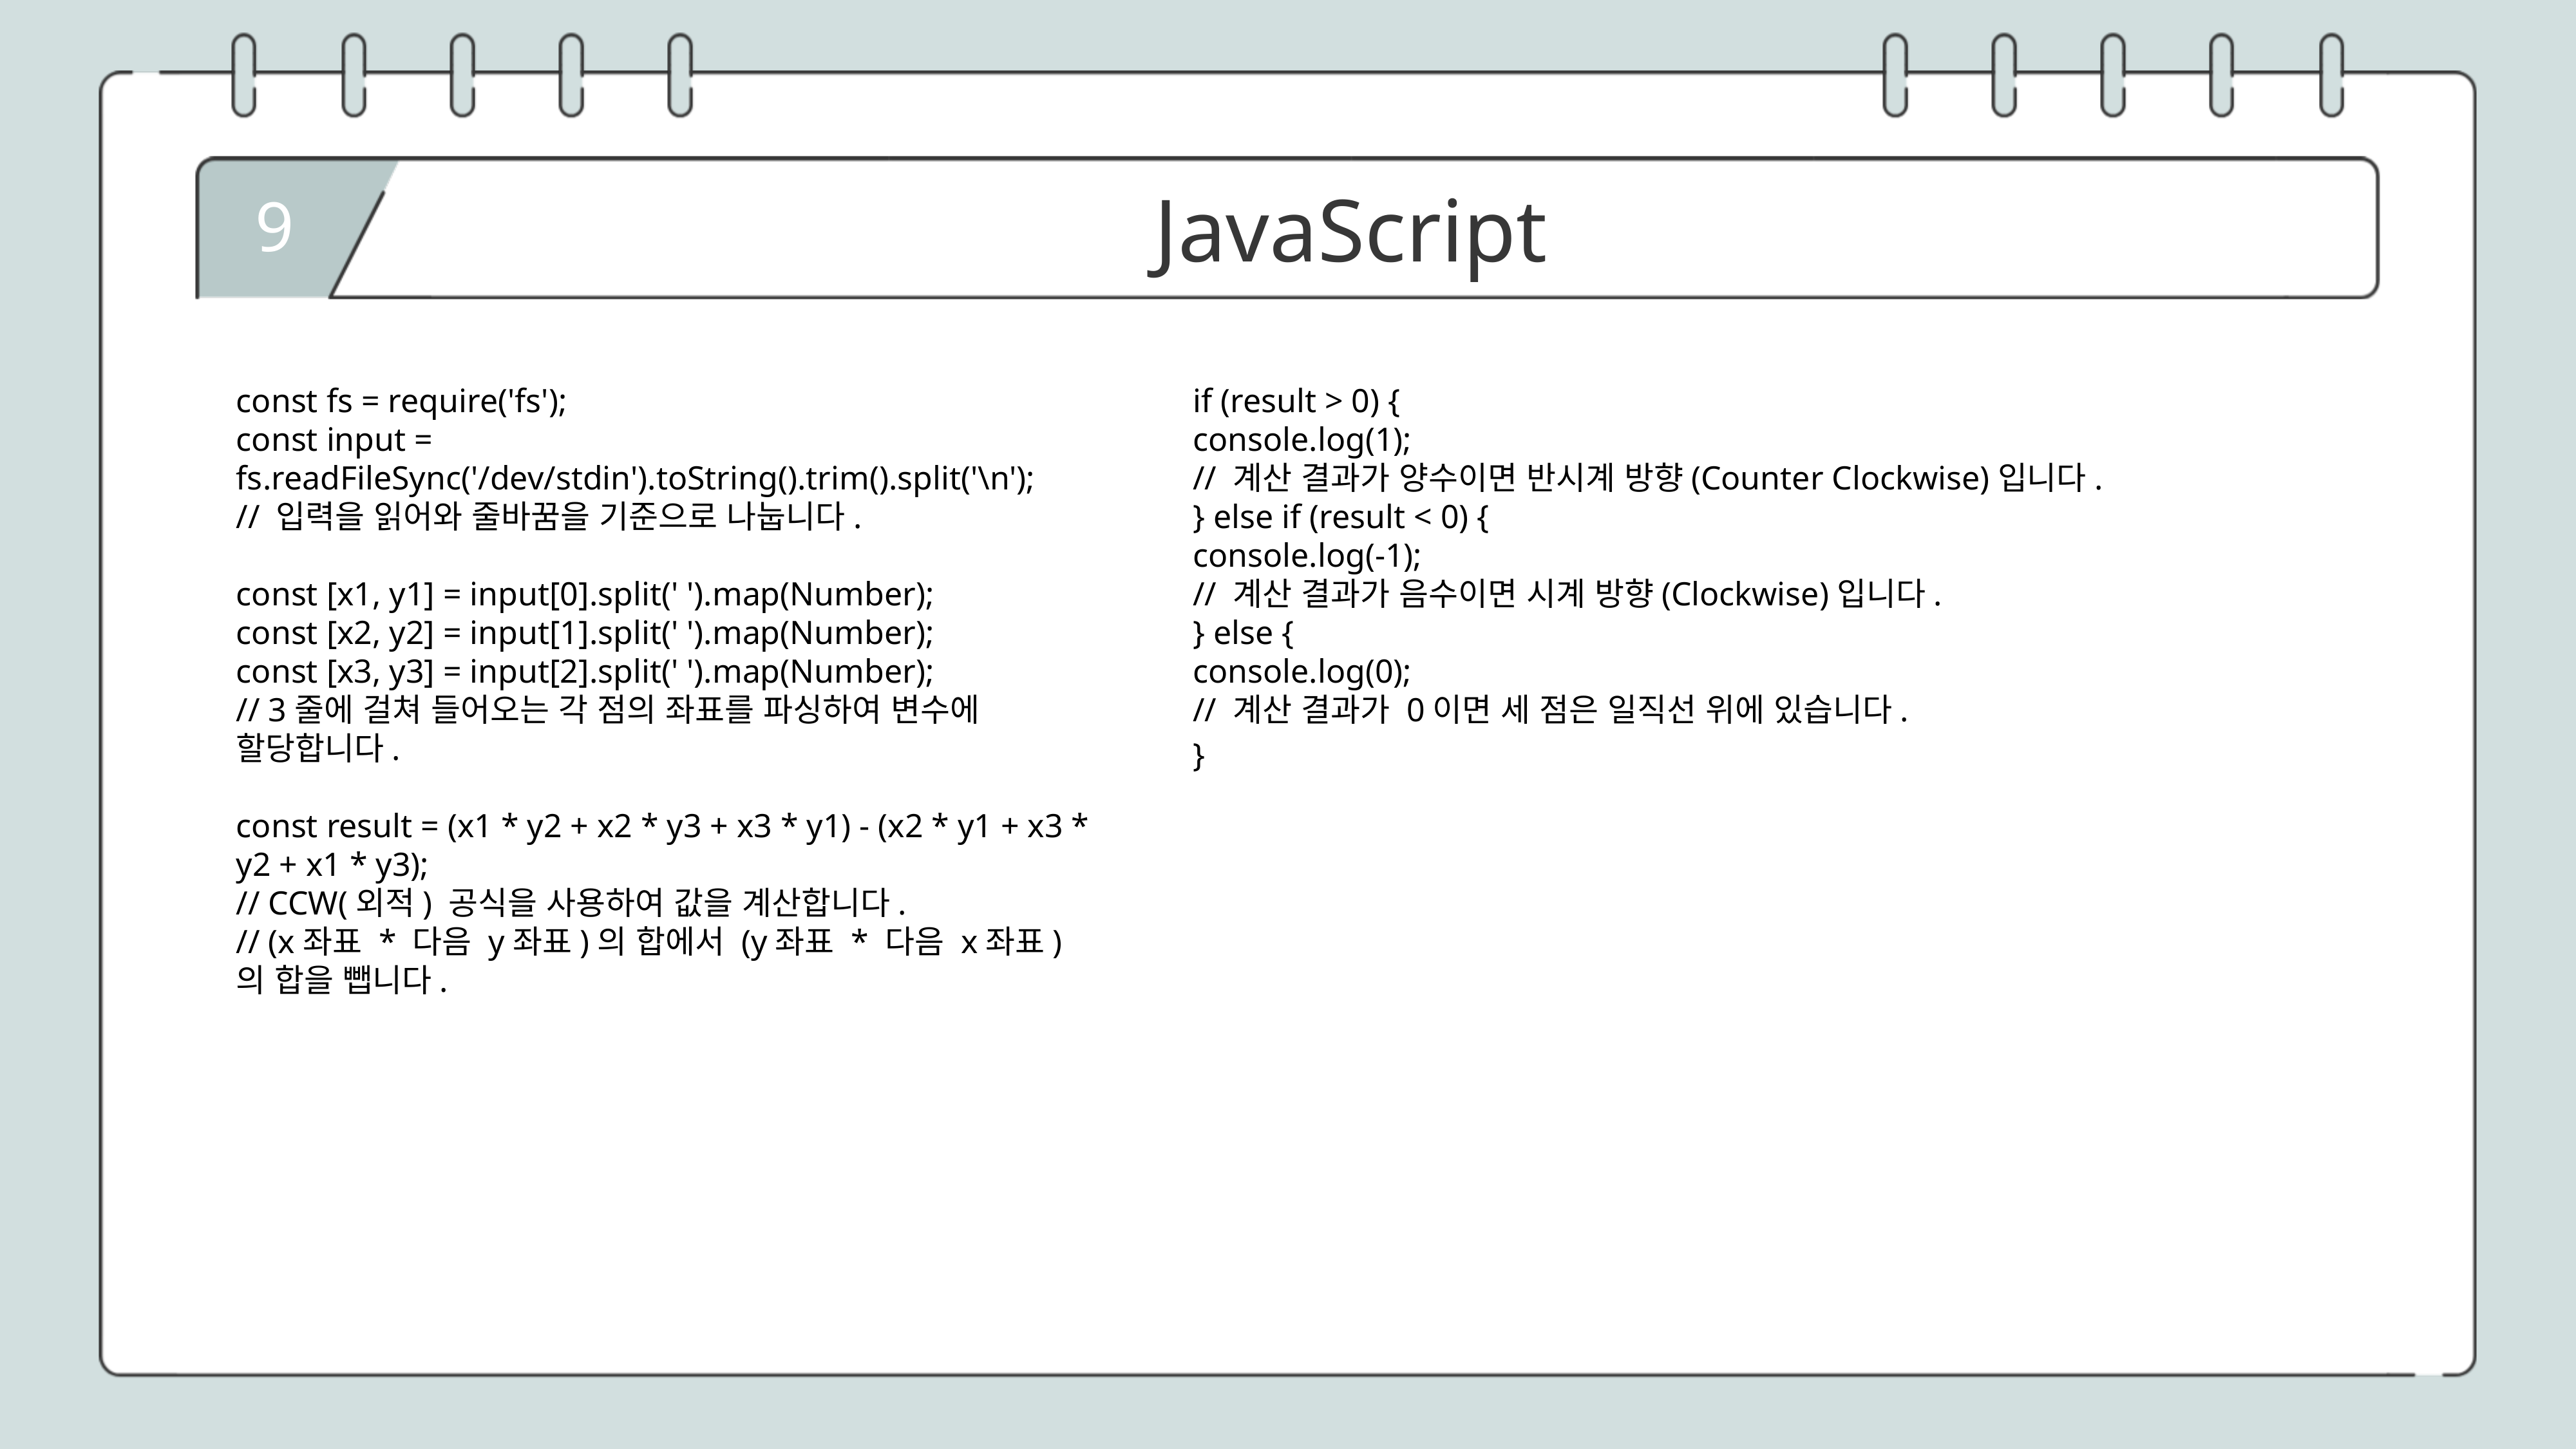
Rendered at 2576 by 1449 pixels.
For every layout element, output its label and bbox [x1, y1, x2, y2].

picture [97, 32, 2479, 1379]
